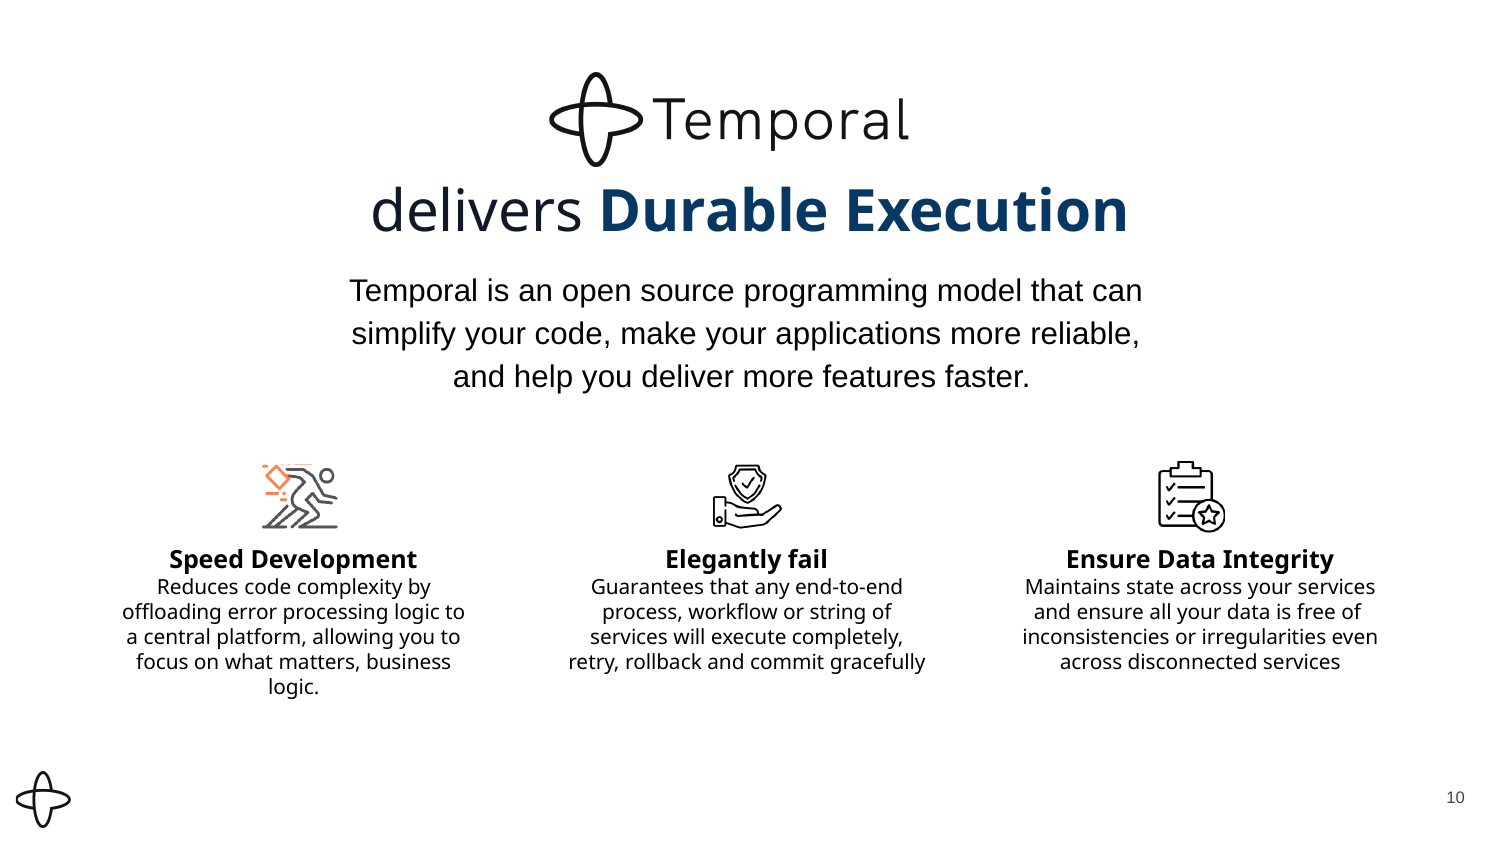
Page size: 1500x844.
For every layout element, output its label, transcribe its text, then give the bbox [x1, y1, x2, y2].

text_box Temporal is an open source programming model that can simplify your code, make your applications more reliable, and help you deliver more features faster. [321, 249, 1173, 409]
picture [708, 461, 786, 532]
text_box Elegantly fail Guarantees that any end-to-end process, workflow or string of services will execute completely, retry, rollback and commit gracefully [549, 528, 945, 717]
text_box Speed Development Reduces code complexity by offloading error processing logic to a central platform, allowing you to focus on what matters, business logic. [98, 528, 489, 717]
text_box Ensure Data Integrity Maintains state across your services and ensure all your data is free of inconsistencies or irregularities even across disconnected services [1005, 528, 1396, 717]
picture [15, 771, 76, 828]
picture [257, 463, 339, 529]
slide_number ‹#› [1389, 764, 1480, 830]
title delivers Durable Execution [51, 170, 1449, 246]
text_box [549, 72, 909, 168]
picture [1154, 458, 1226, 535]
